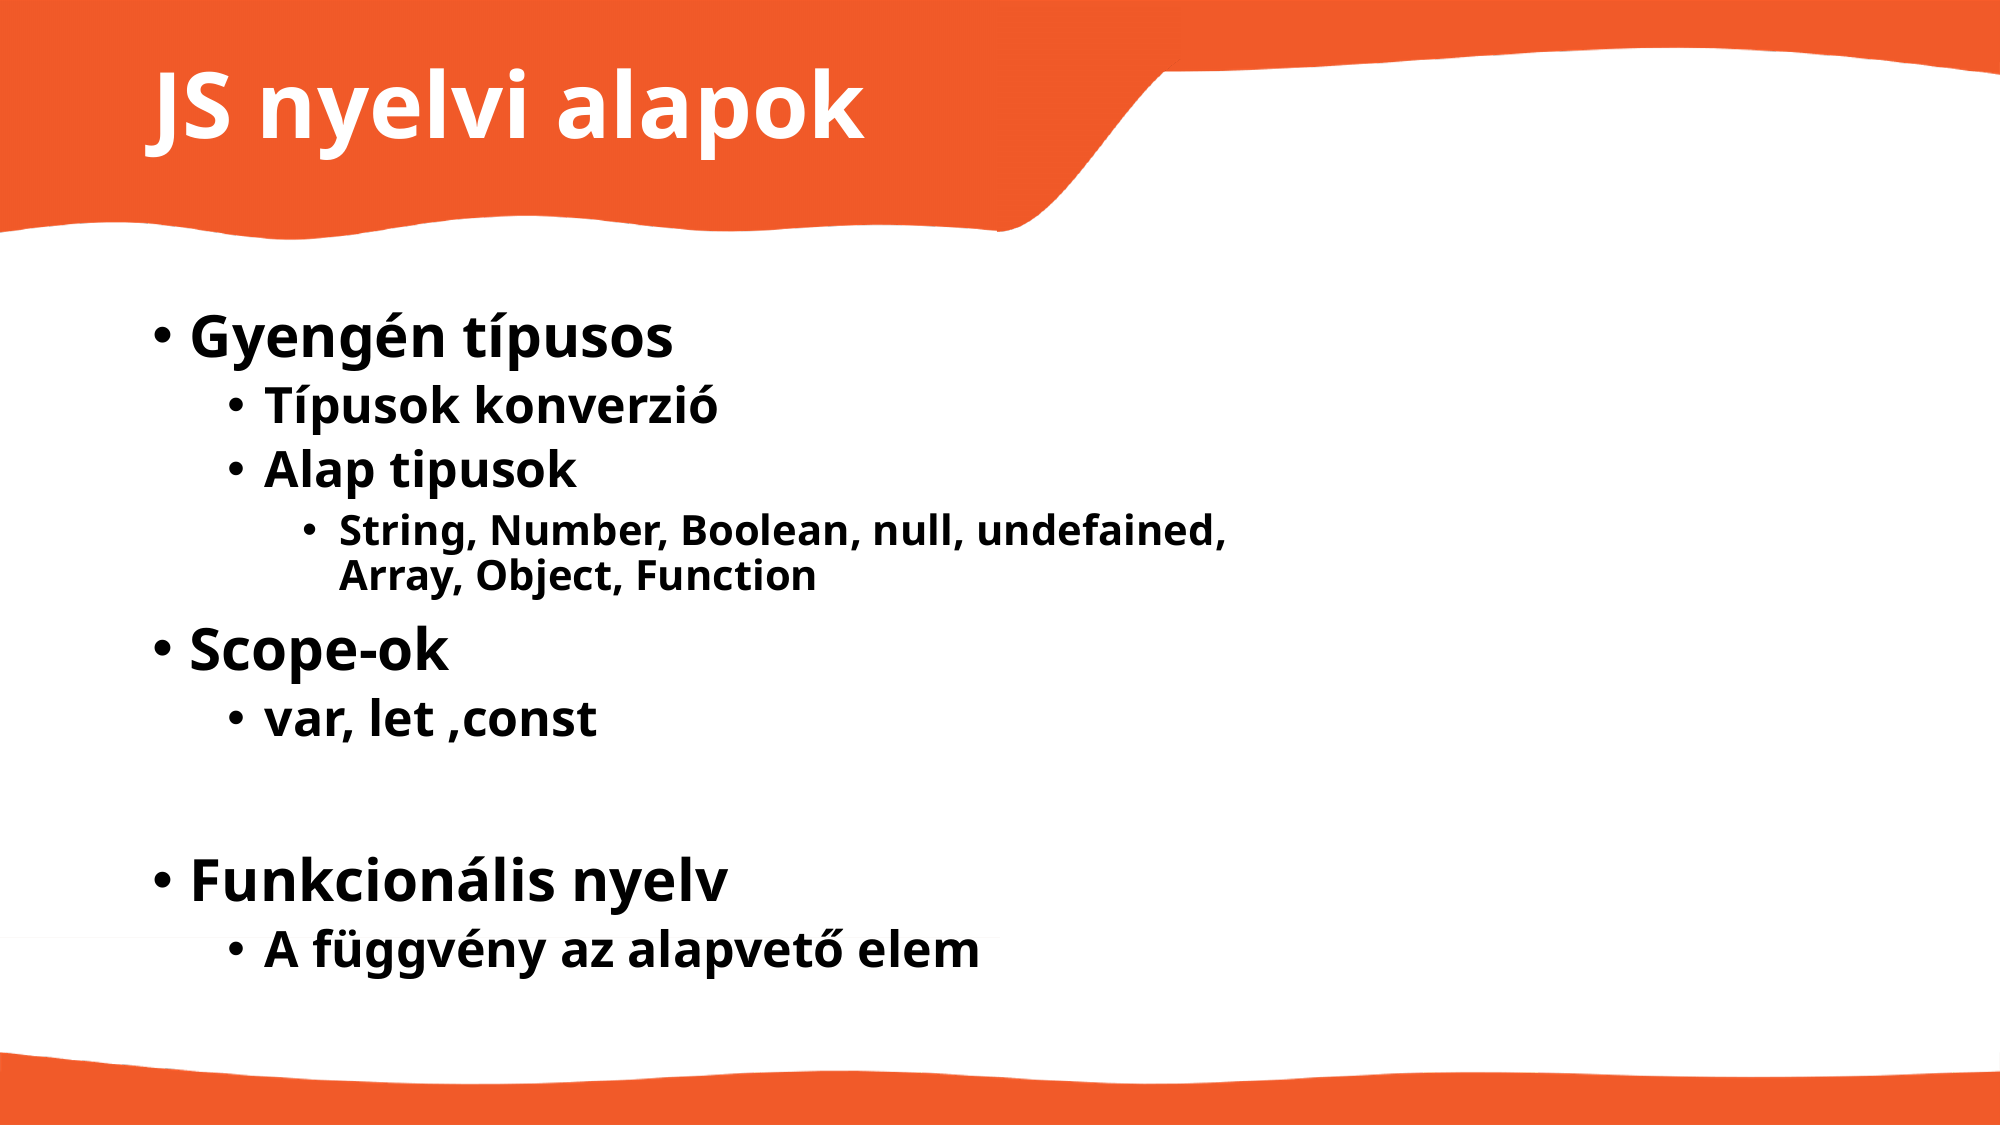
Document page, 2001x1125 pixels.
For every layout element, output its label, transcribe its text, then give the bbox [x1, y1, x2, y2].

picture [0, 0, 2000, 1125]
list Gyengén típusos Típusok konverzió Alap tipusok String, Number, Boolean, null, undefained, Array, Object, Function Scope-ok var, let ,const Funkcionális nyelv A függvény az alapvető elem [137, 299, 1244, 1014]
title JS nyelvi alapok [137, 0, 1104, 218]
